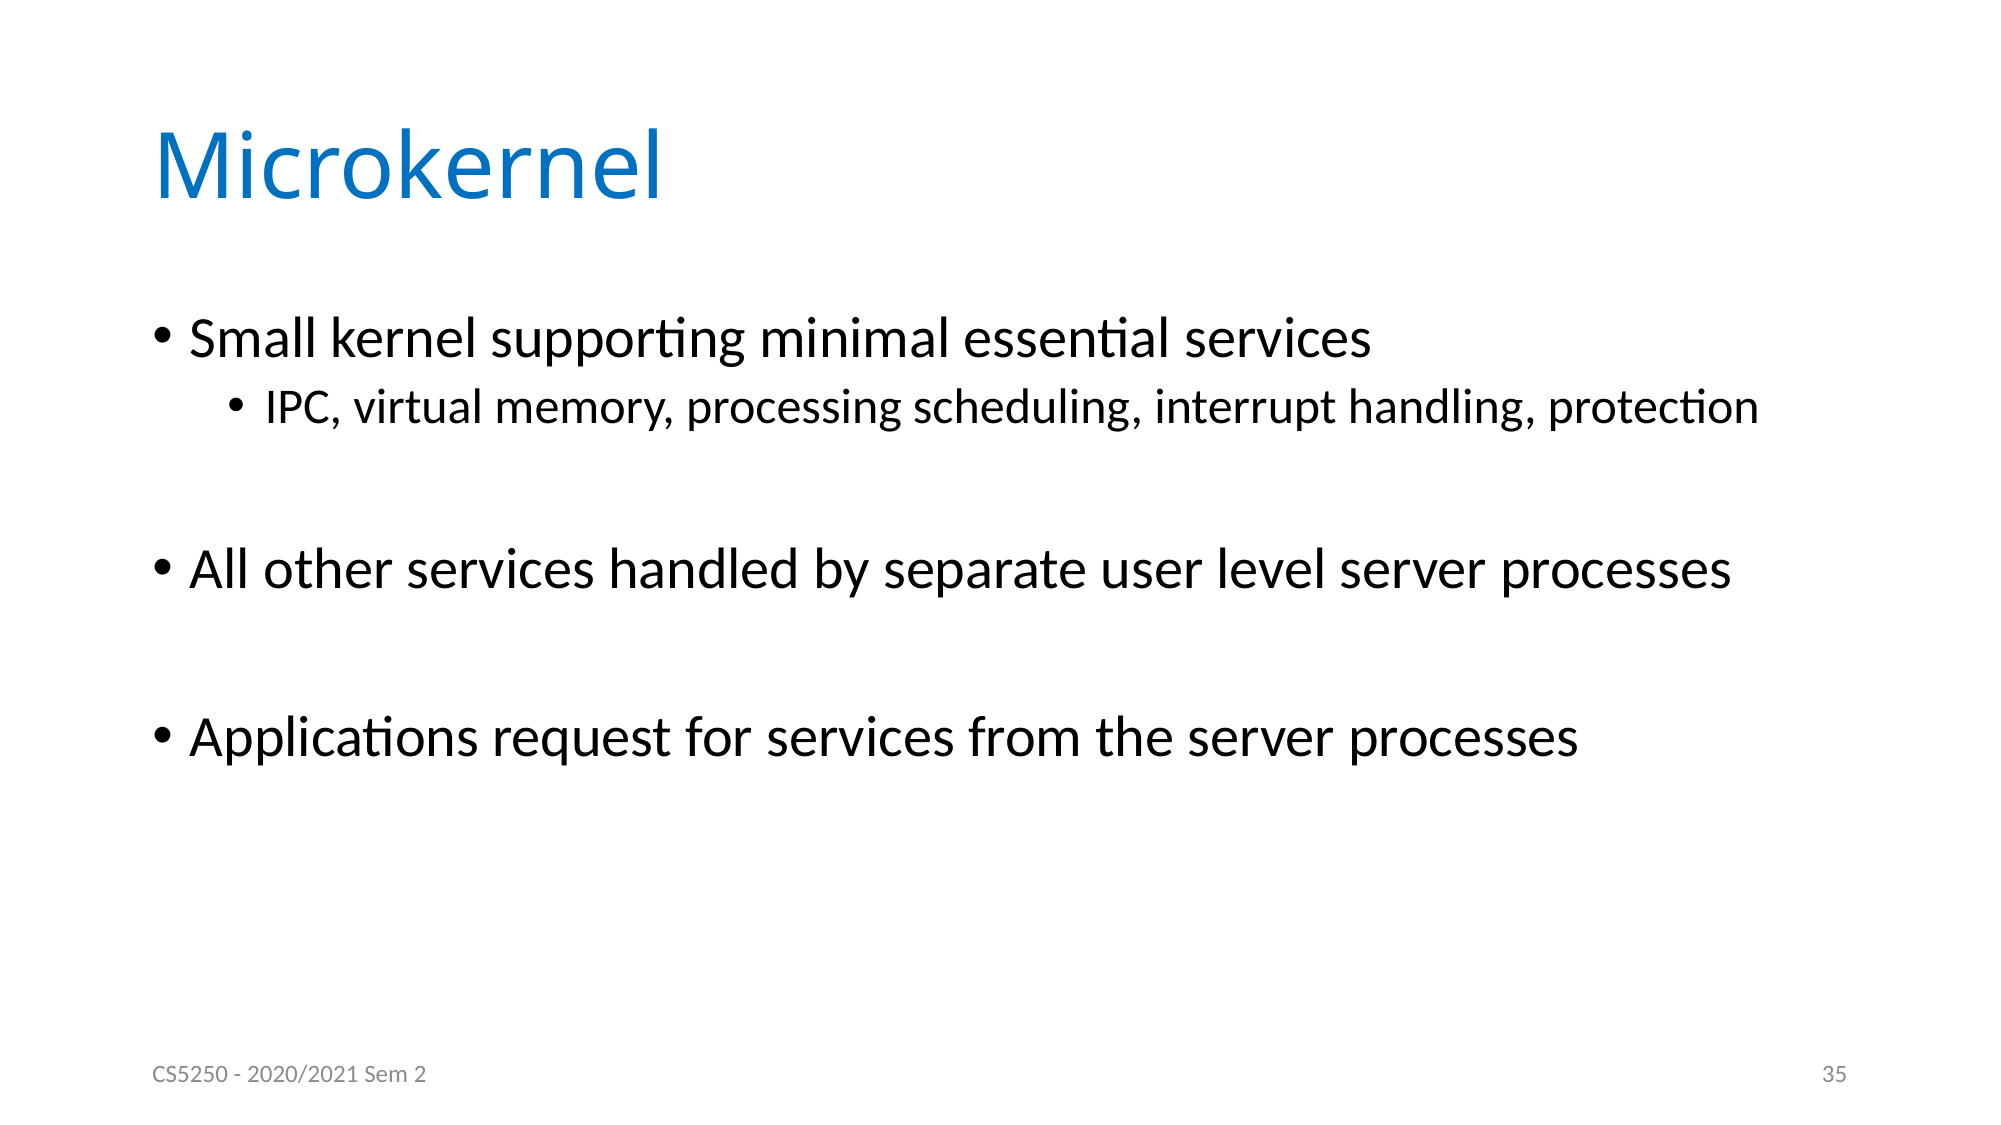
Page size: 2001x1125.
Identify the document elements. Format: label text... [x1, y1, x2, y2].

list Small kernel supporting minimal essential services IPC, virtual memory, processing scheduling, interrupt handling, protection All other services handled by separate user level server processes Applications request for services from the server processes [137, 299, 1863, 1014]
slide_number 35 [1412, 1042, 1863, 1103]
title Microkernel [137, 59, 1863, 278]
slide_number CS5250 - 2020/2021 Sem 2 [137, 1042, 588, 1103]
